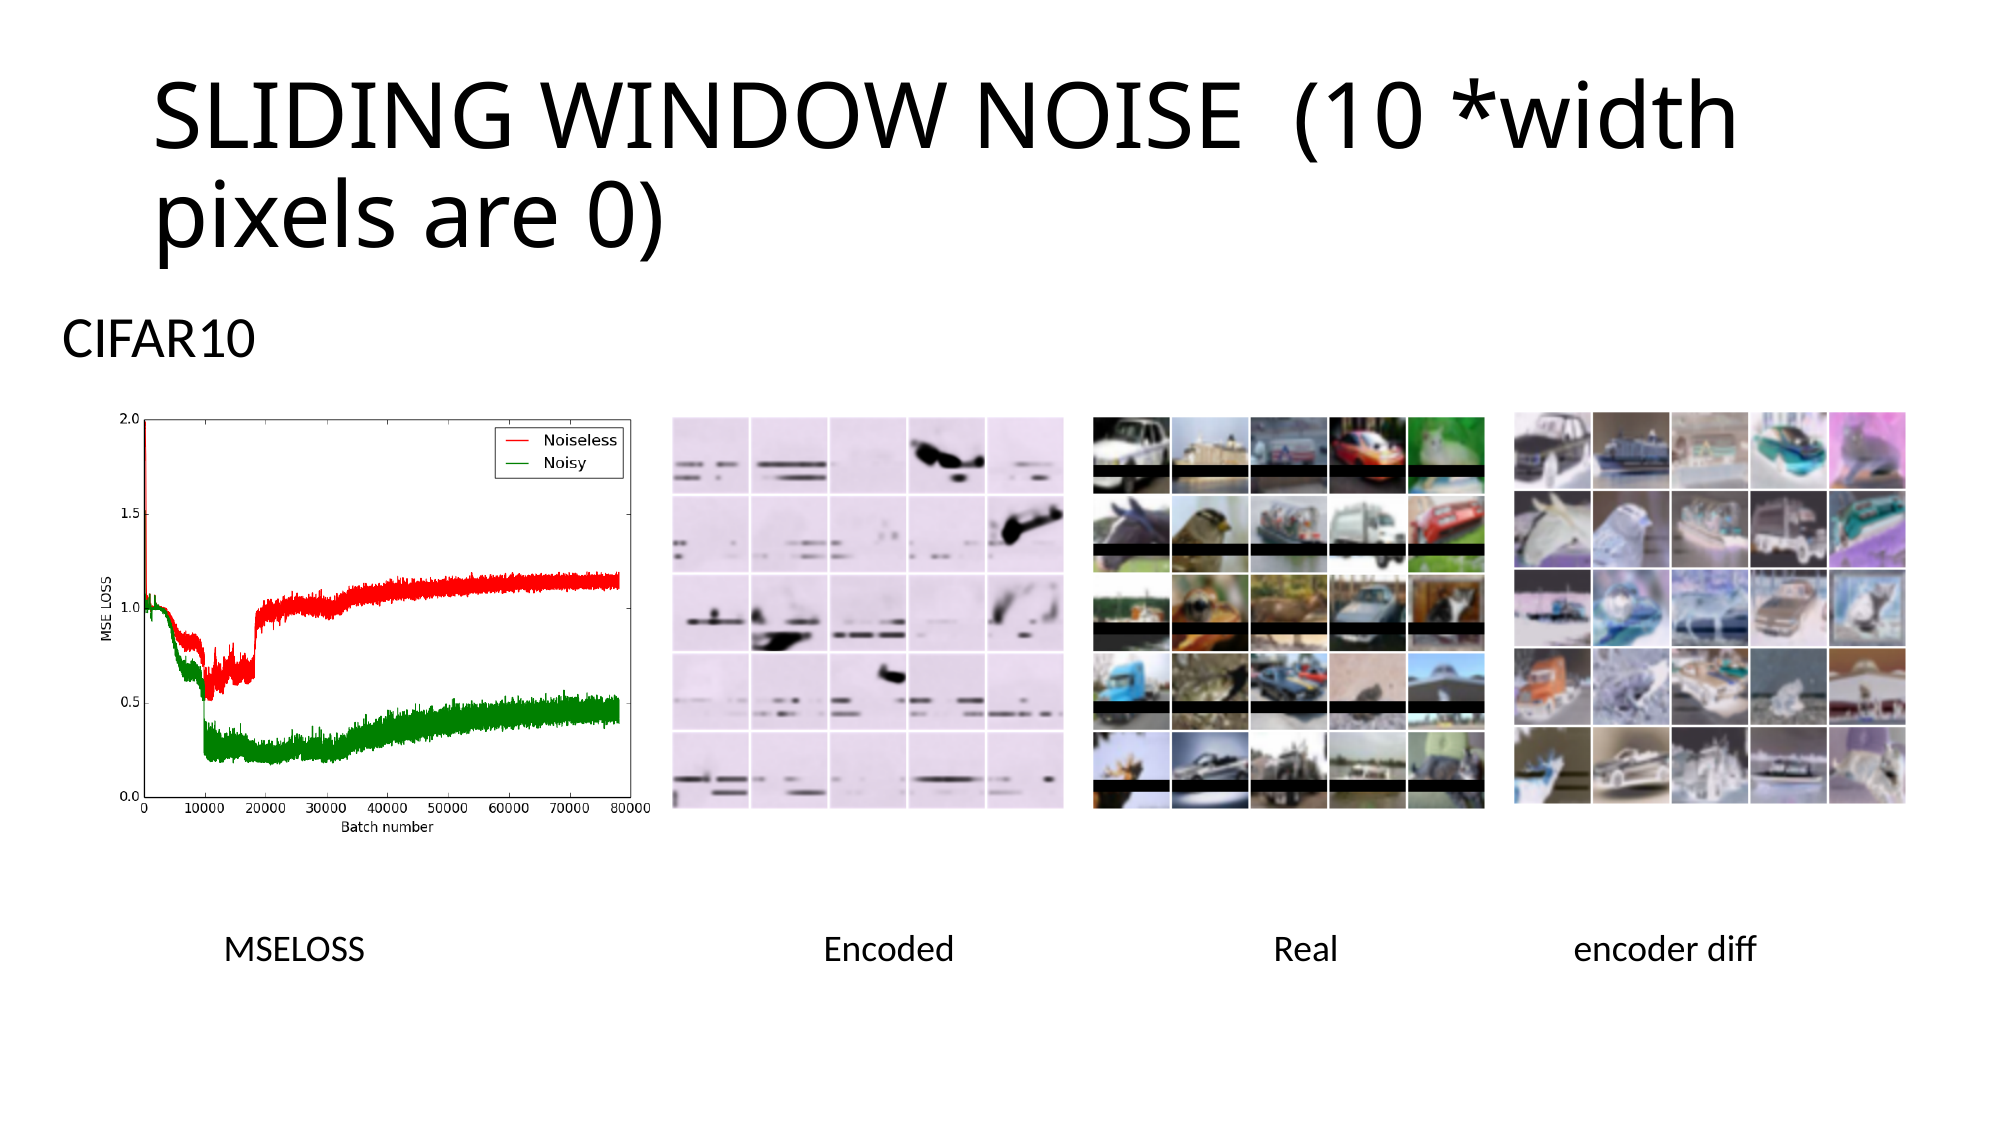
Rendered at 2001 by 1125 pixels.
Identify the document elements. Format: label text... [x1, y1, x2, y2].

text_box MSELOSS Encoded Real encoder diff [208, 916, 1875, 976]
picture [1091, 415, 1487, 811]
list CIFAR10 [47, 299, 1953, 1014]
title SLIDING WINDOW NOISE (10 *width pixels are 0) [137, 59, 1863, 278]
picture [1512, 410, 1908, 806]
picture [65, 372, 1066, 844]
